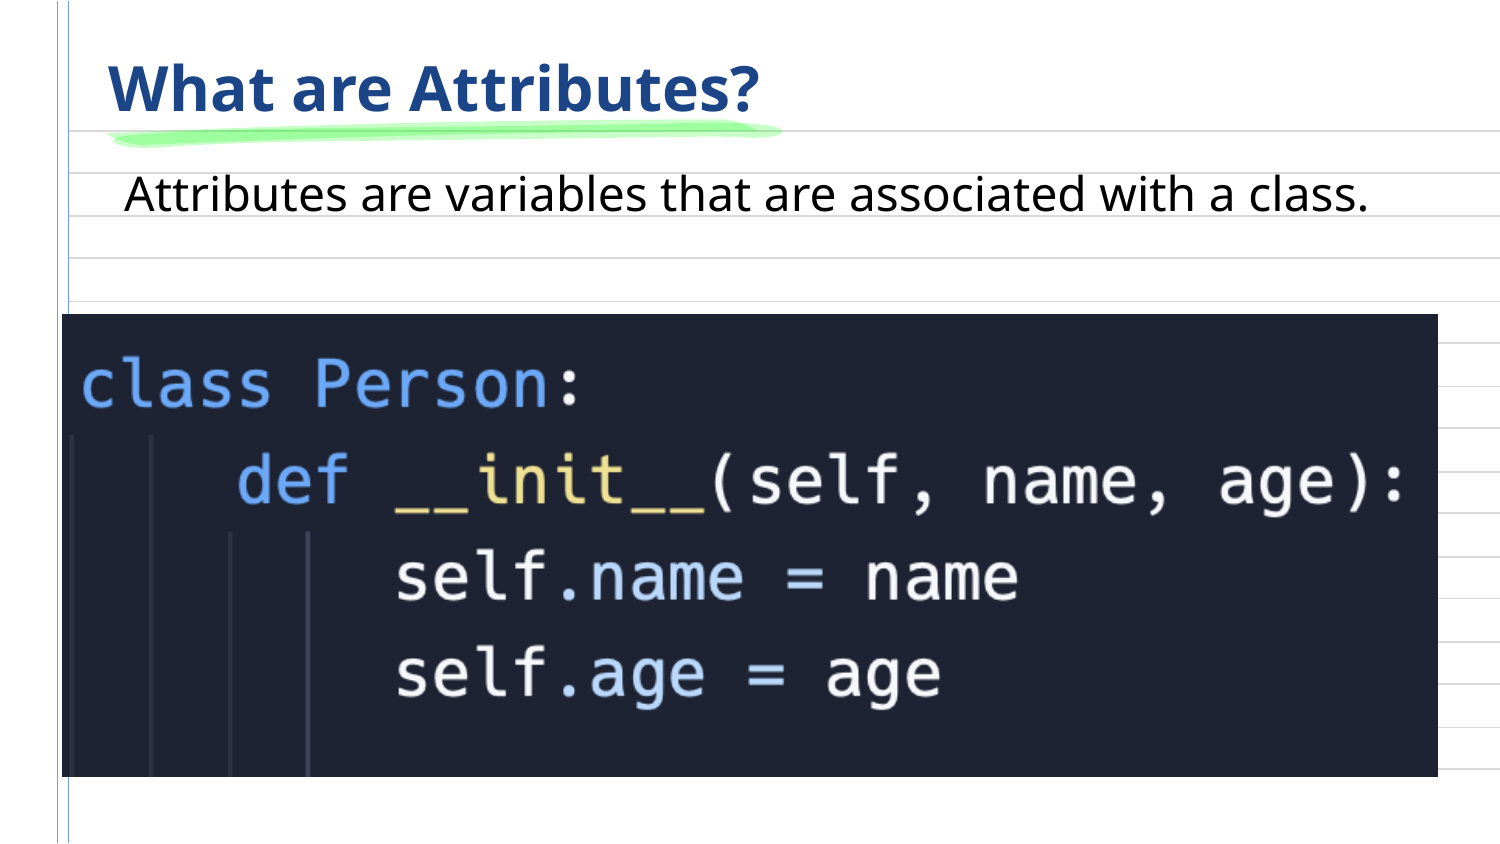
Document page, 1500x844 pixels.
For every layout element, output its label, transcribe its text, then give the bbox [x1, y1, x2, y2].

subtitle Attributes are variables that are associated with a class. [109, 148, 1391, 312]
title What are Attributes? [72, 48, 798, 133]
picture [62, 314, 1438, 777]
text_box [96, 119, 785, 149]
